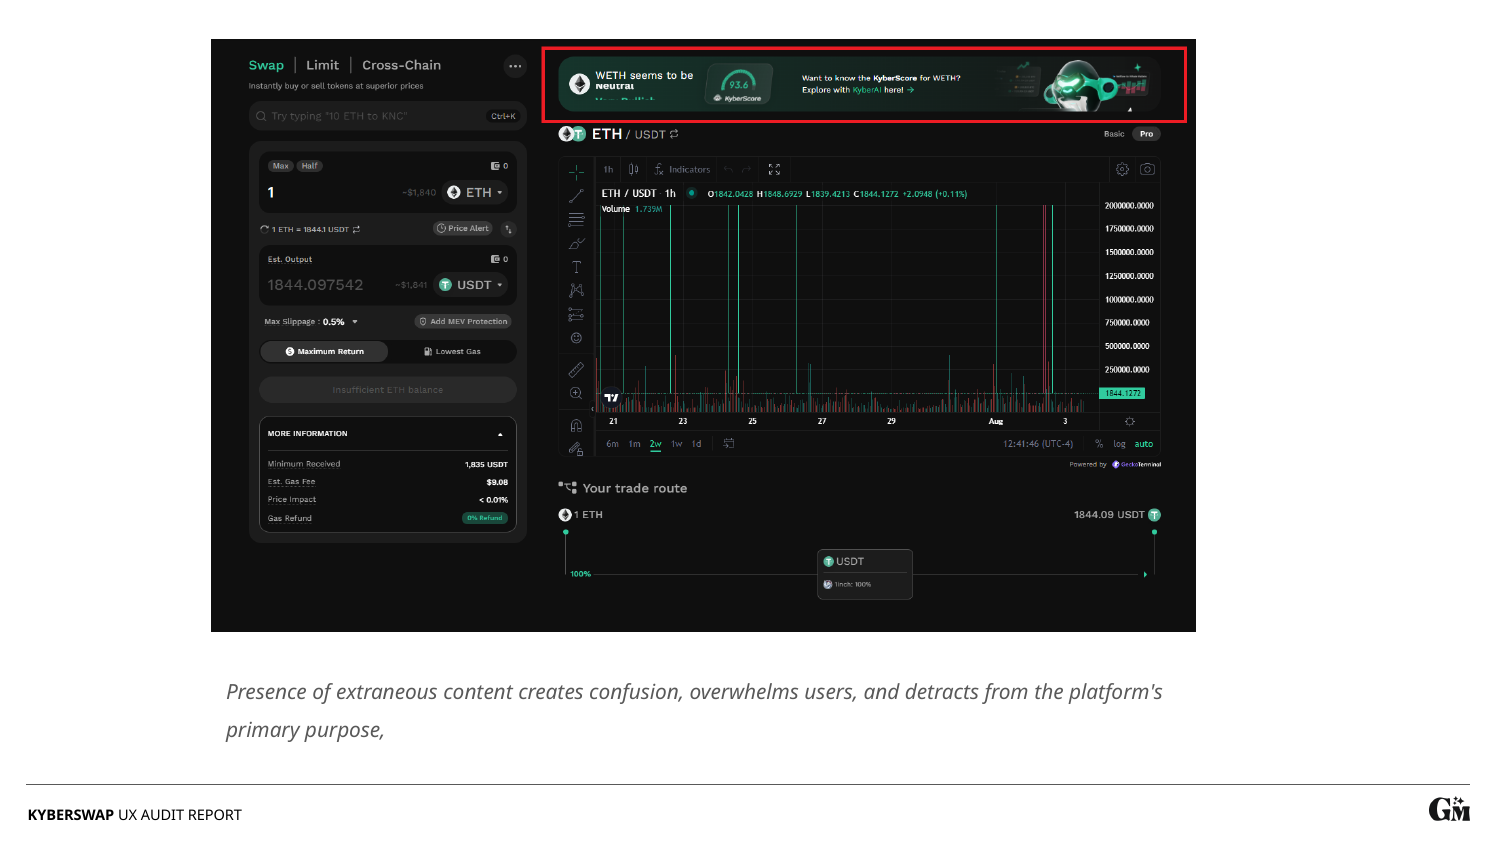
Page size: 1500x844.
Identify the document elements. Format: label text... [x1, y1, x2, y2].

picture [1429, 796, 1470, 821]
picture [210, 39, 1196, 632]
text_box Presence of extraneous content creates confusion, overwhelms users, and detracts from the platform's primary purpose, [210, 651, 1195, 757]
